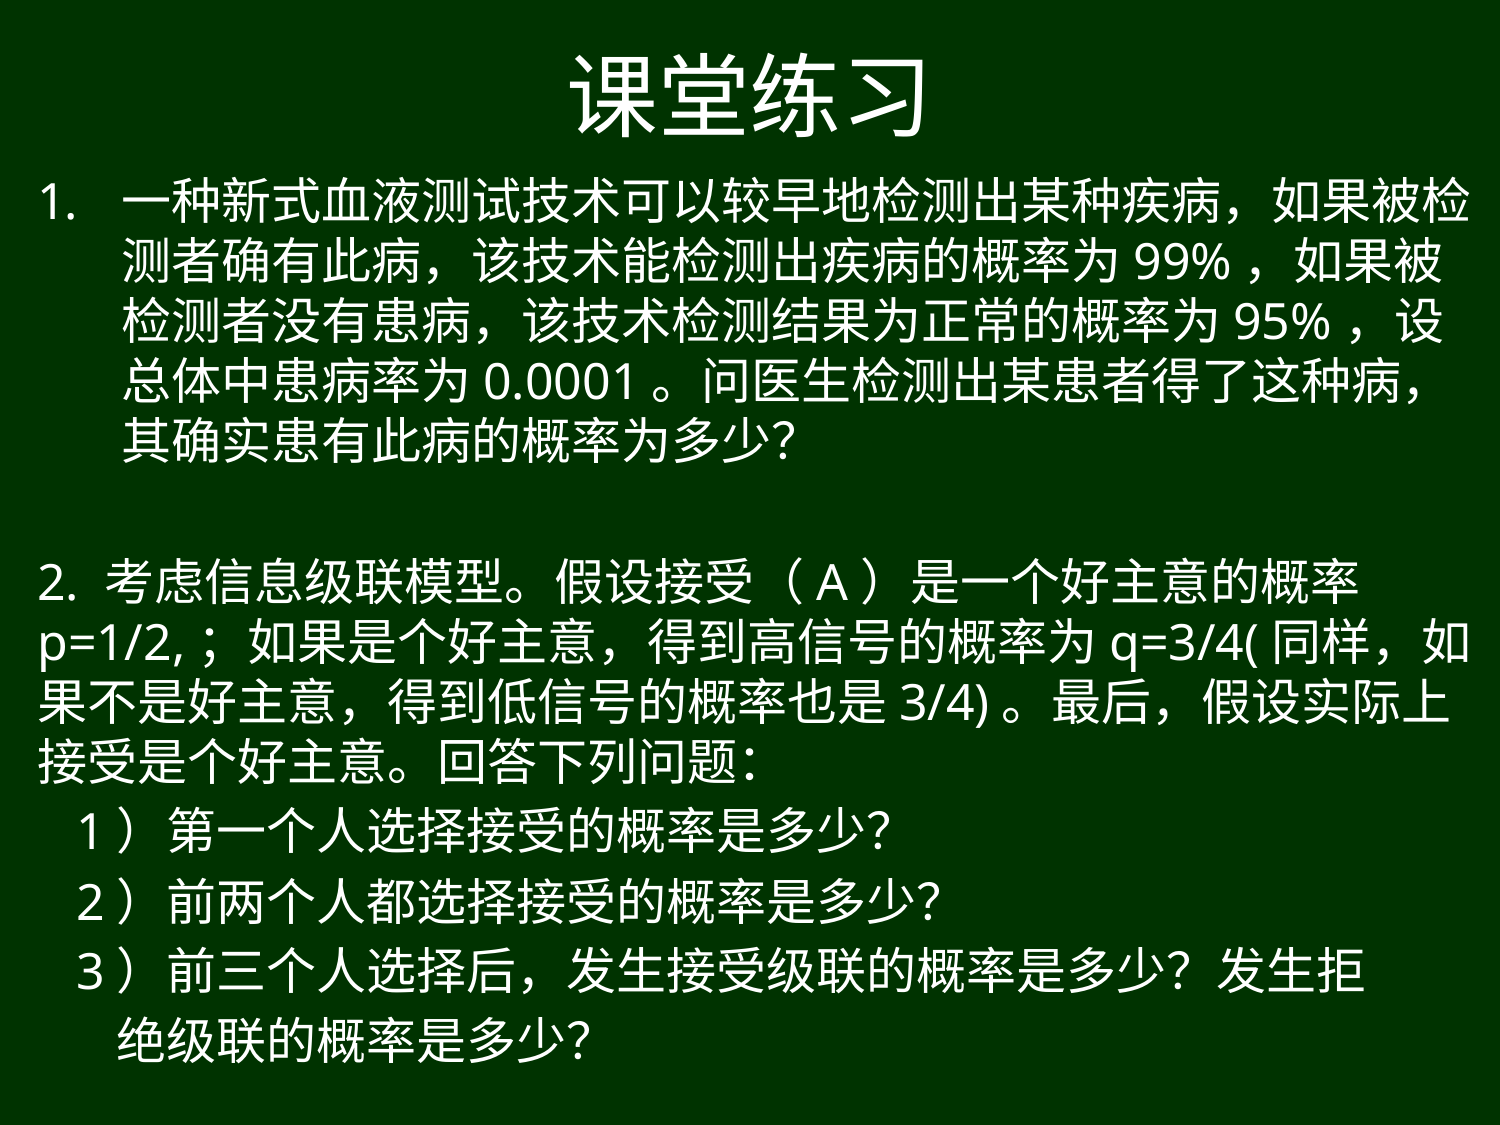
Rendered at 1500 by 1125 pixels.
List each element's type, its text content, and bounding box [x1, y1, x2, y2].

list 一种新式血液测试技术可以较早地检测出某种疾病，如果被检测者确有此病，该技术能检测出疾病的概率为99%，如果被检测者没有患病，该技术检测结果为正常的概率为95%，设总体中患病率为0.0001。问医生检测出某患者得了这种病，其确实患有此病的概率为多少？ 2. 考虑信息级联模型。假设接受（A）是一个好主意的概率p=1/2,；如果是个好主意，得到高信号的概率为q=3/4(同样，如果不是好主意，得到低信号的概率也是3/4)。最后，假设实际上接受是个好主意。回答下列问题： 1）第一个人选择接受的概率是多少？ 2）前两个人都选择接受的概率是多少？ 3）前三个人选择后，发生接受级联的概率是多少？发生拒 绝级联的概率是多少？ [22, 162, 1500, 1100]
title 课堂练习 [75, 0, 1425, 162]
